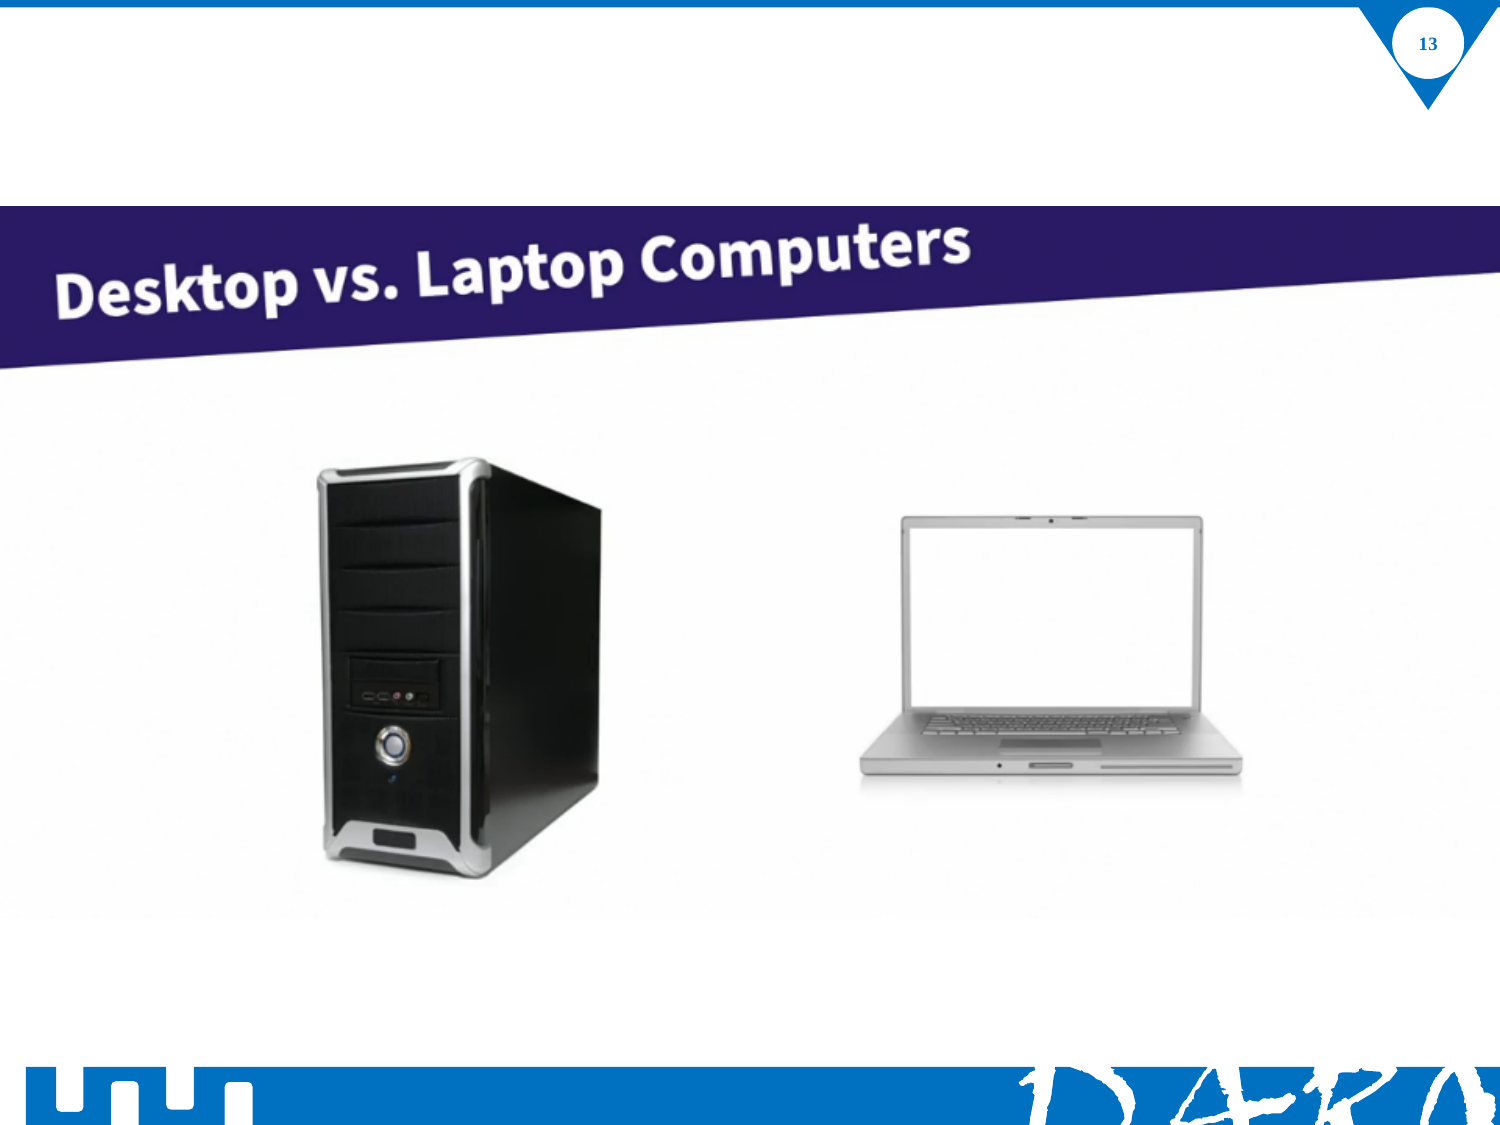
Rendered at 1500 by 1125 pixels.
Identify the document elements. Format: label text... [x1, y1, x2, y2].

picture [0, 206, 1500, 919]
slide_number 13 [1259, 13, 1500, 73]
